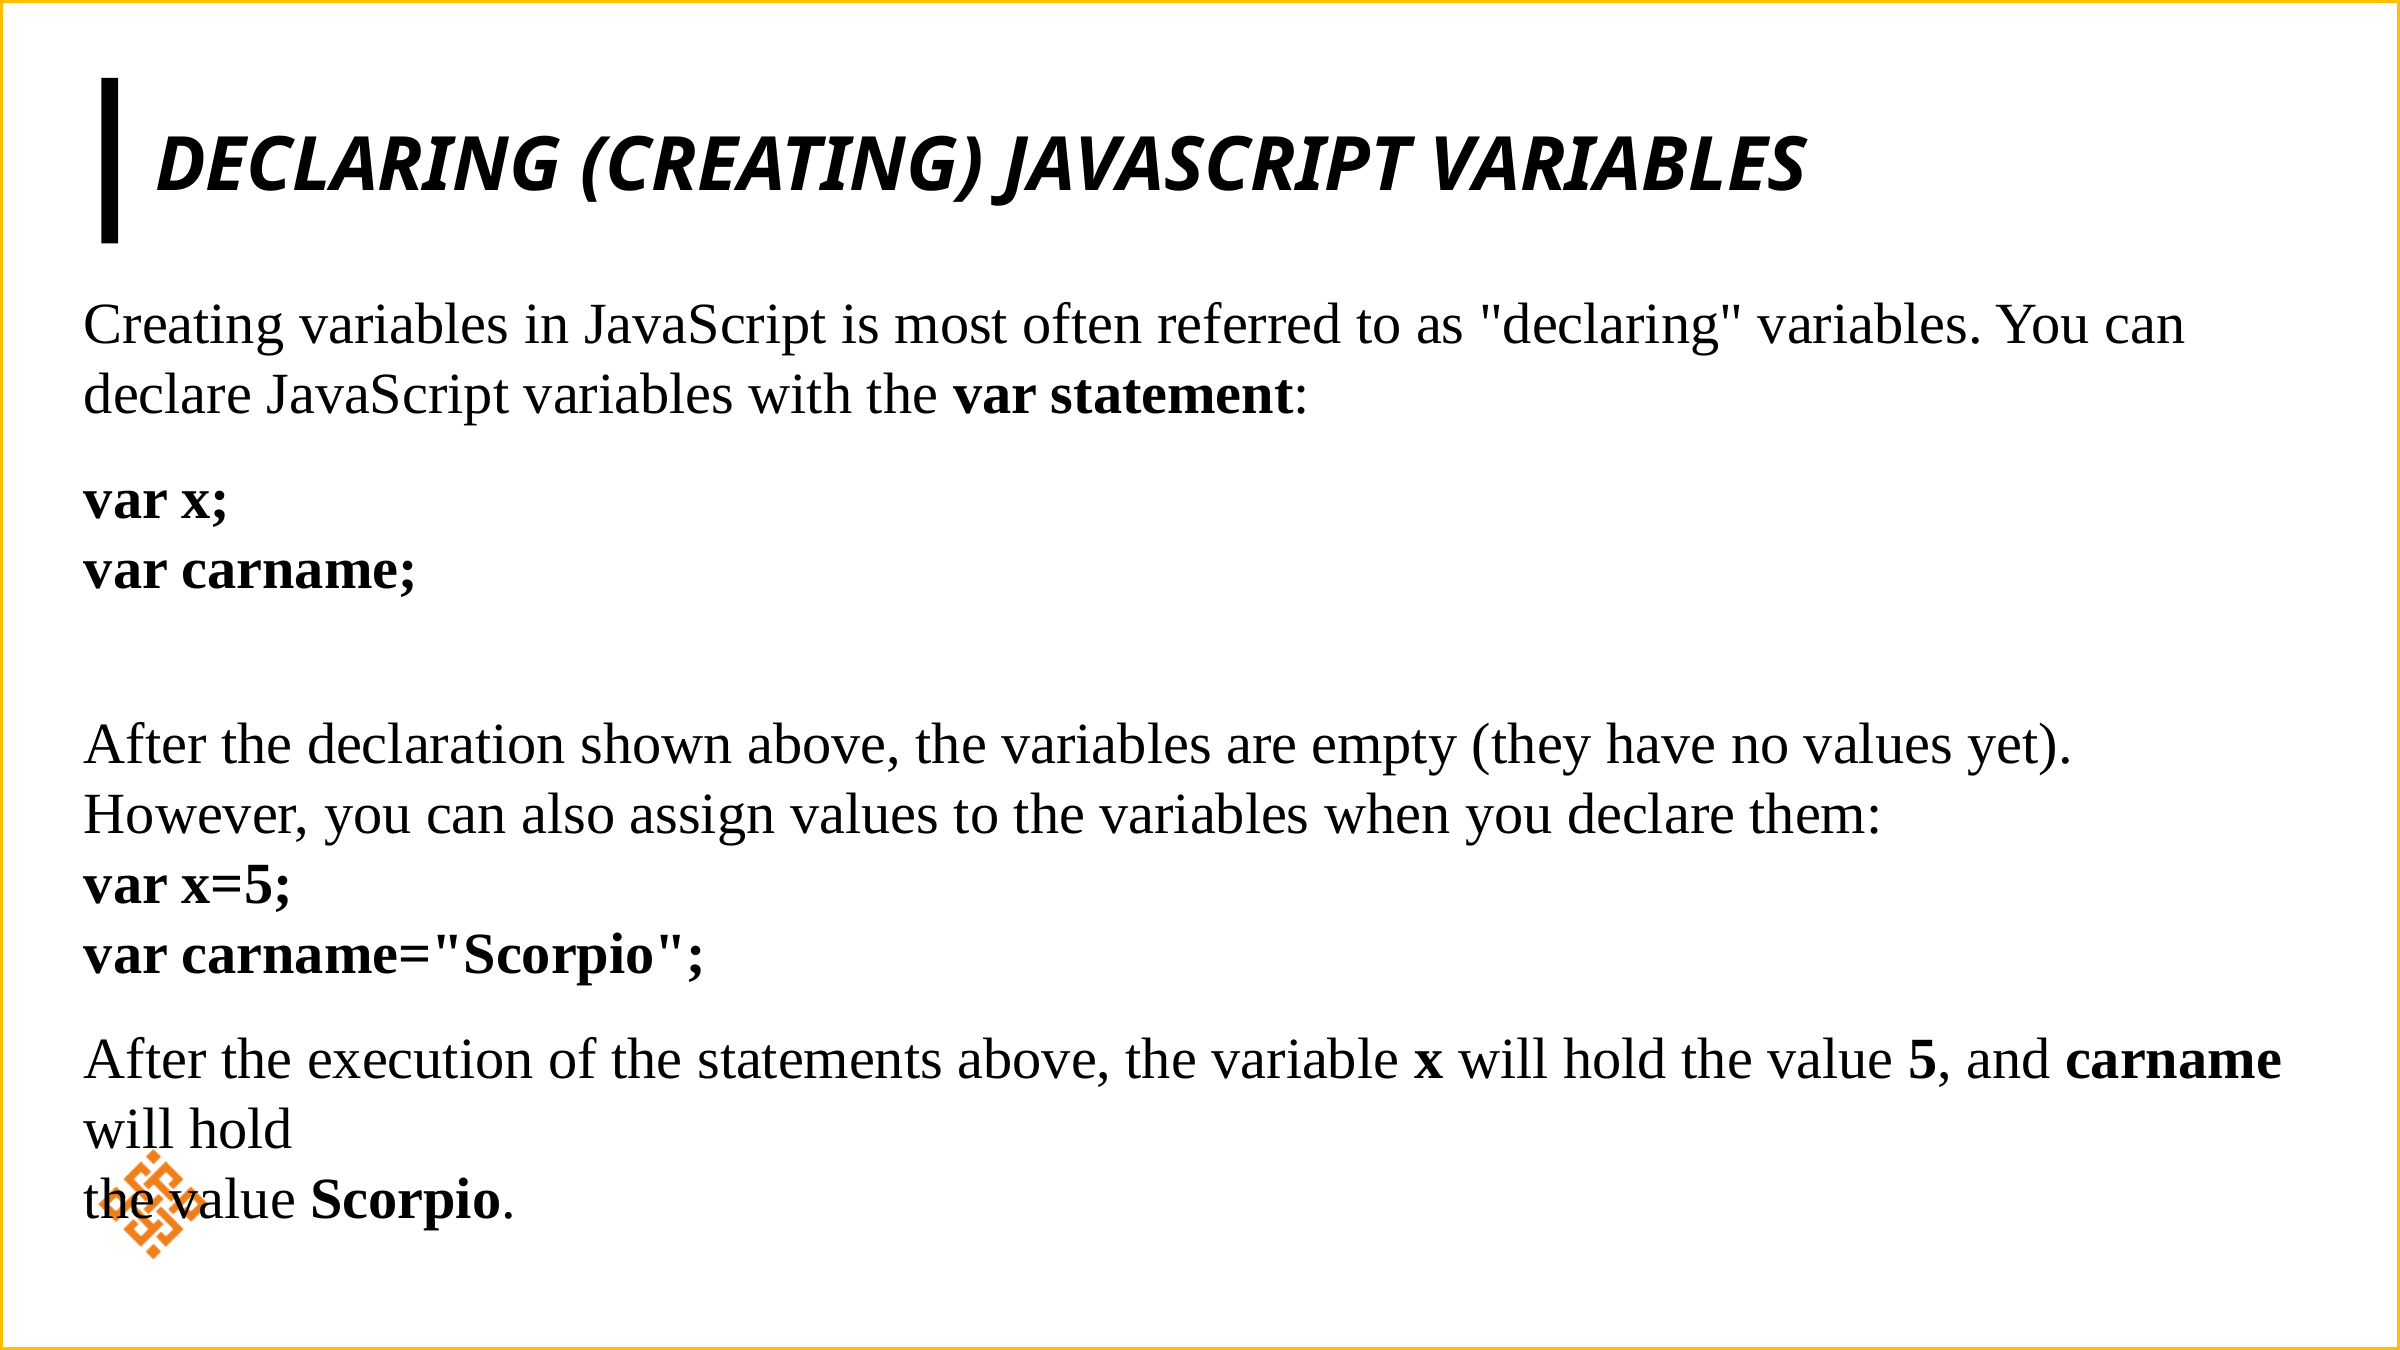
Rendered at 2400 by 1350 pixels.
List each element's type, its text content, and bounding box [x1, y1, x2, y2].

title Declaring (Creating) JavaScript Variables [136, 77, 2051, 226]
list Creating variables in JavaScript is most often referred to as "declaring" variables. You can declare JavaScript variables with the var statement: var x; var carname; After the declaration shown above, the variables are empty (they have no values yet). However, you can also assign values to the variables when you declare them: var x=5; var carname="Scorpio"; After the execution of the statements above, the variable x will hold the value 5, and carname will hold the value Scorpio. [66, 226, 2311, 1200]
picture [75, 1200, 235, 1350]
